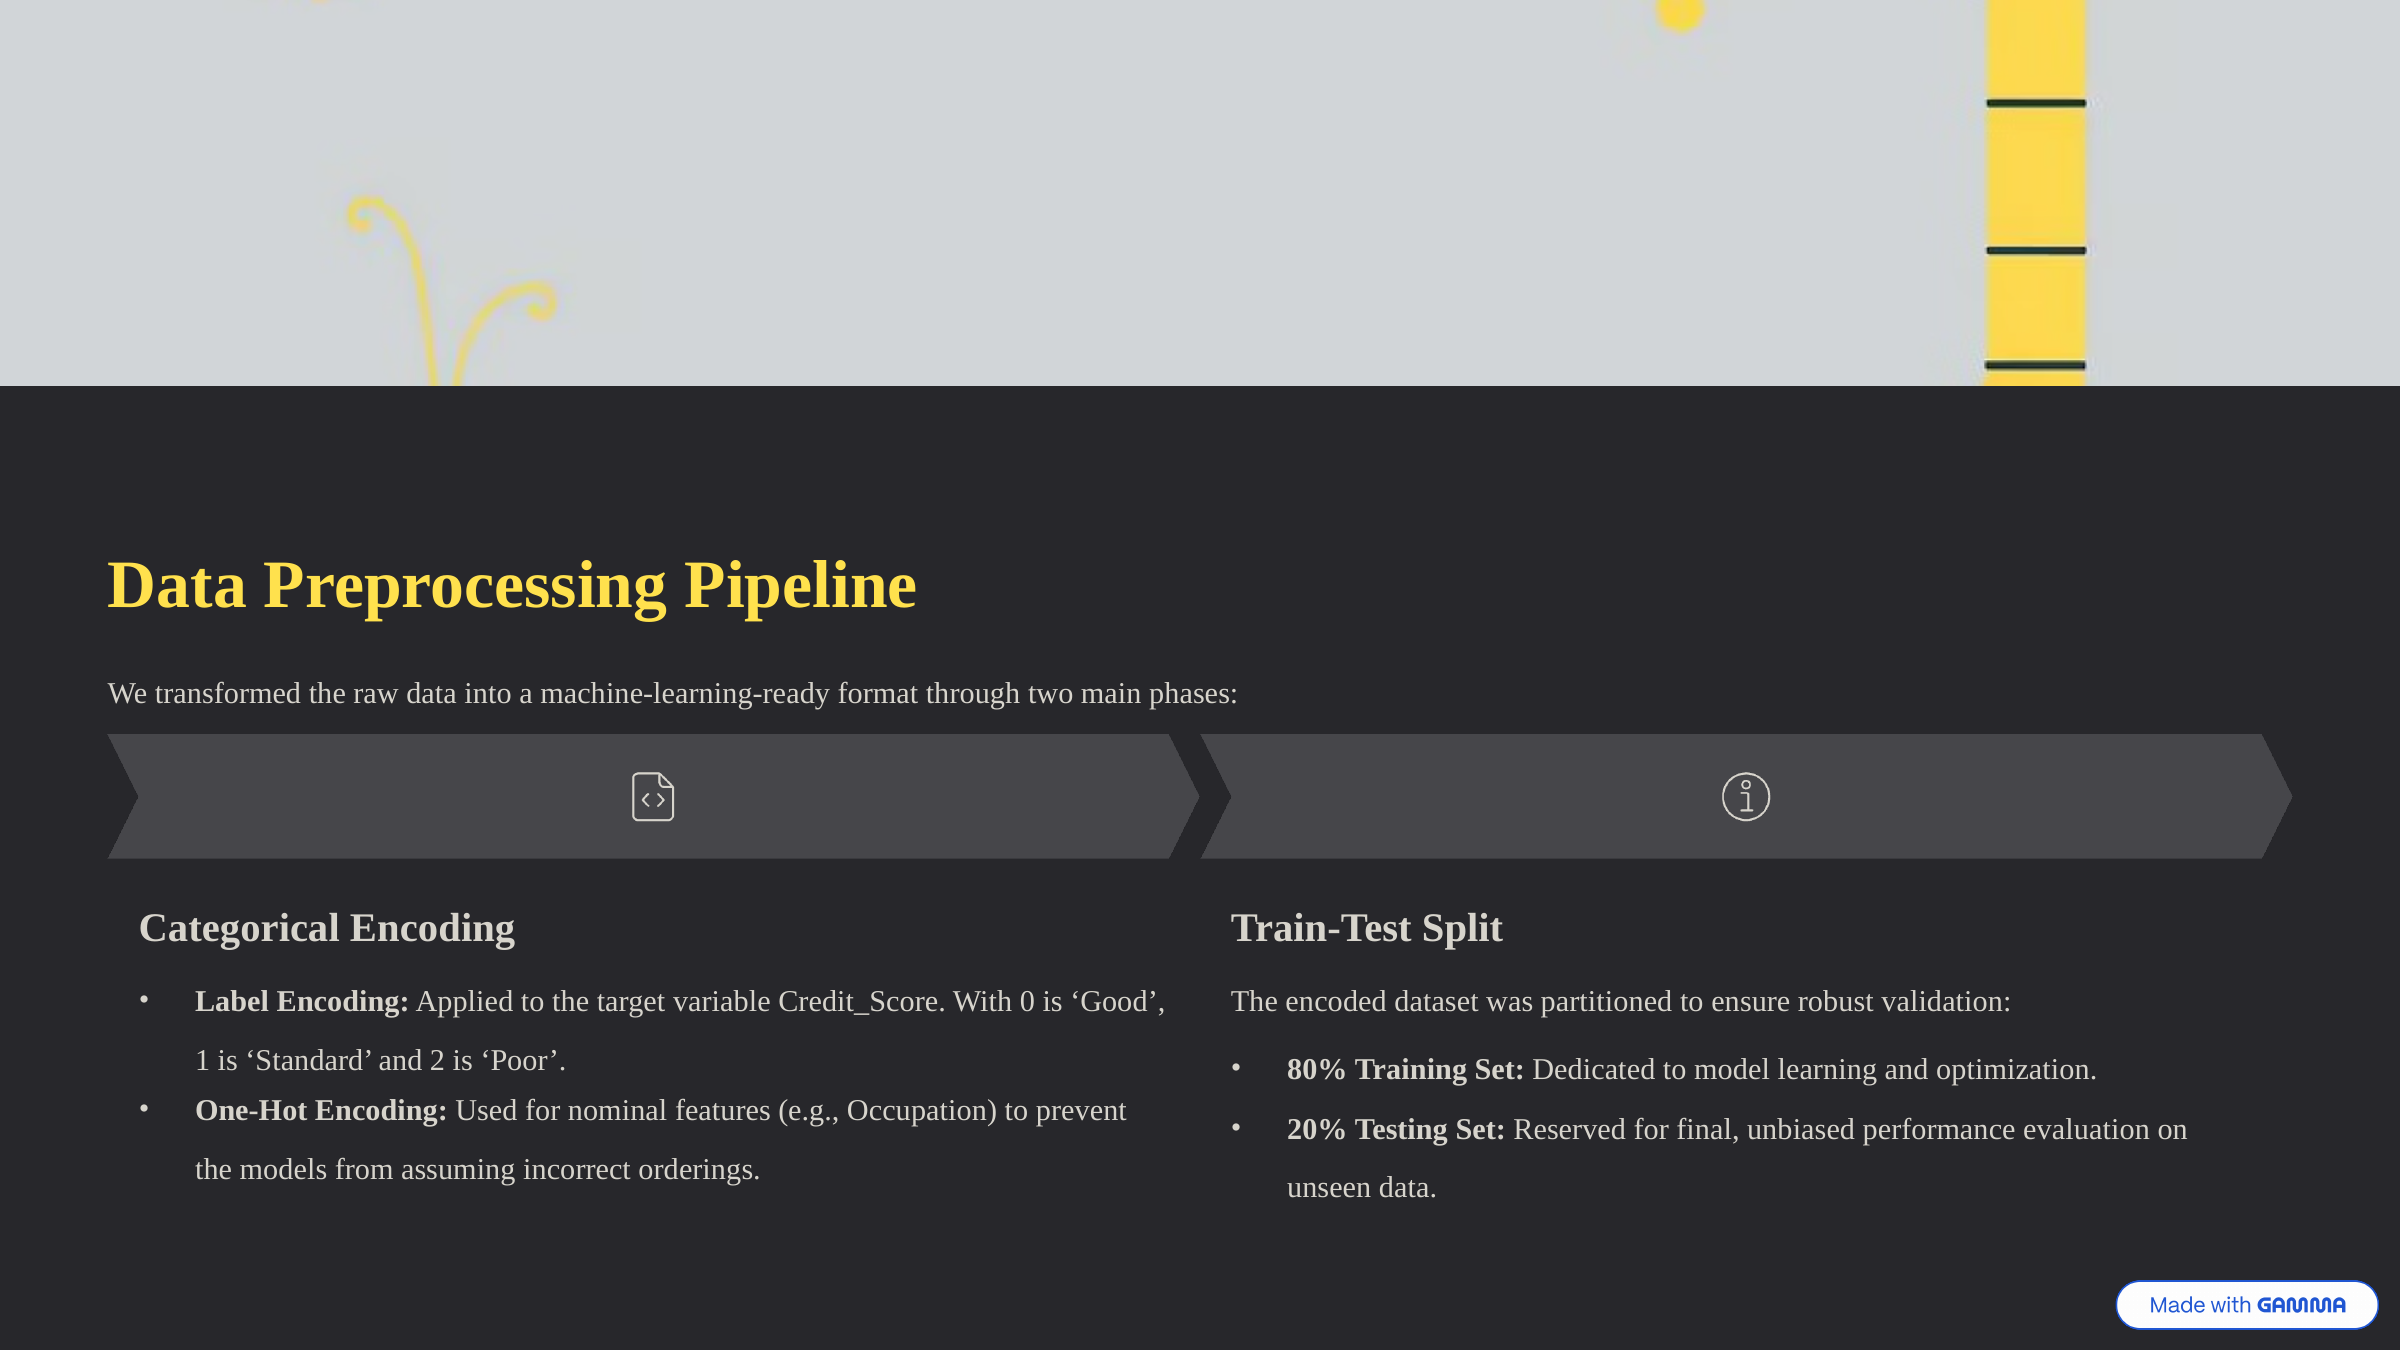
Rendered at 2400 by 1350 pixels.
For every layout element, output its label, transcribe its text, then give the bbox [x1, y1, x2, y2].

picture [107, 734, 2293, 859]
text_box Label Encoding: Applied to the target variable Credit_Score. With 0 is ‘Good’, 1 is ‘Standard’ and 2 is ‘Poor’. [138, 958, 1170, 1058]
text_box Data Preprocessing Pipeline [107, 519, 1118, 605]
picture [0, 0, 2400, 386]
text_box The encoded dataset was partitioned to ensure robust validation: [1230, 958, 2262, 1009]
text_box 80% Training Set: Dedicated to model learning and optimization. [1230, 1026, 2262, 1076]
text_box Train-Test Split [1230, 888, 1642, 941]
text_box 20% Testing Set: Reserved for final, unbiased performance evaluation on unseen data. [1230, 1086, 2262, 1186]
text_box We transformed the raw data into a machine-learning-ready format through two main phases: [107, 650, 2293, 701]
picture [2106, 1271, 2389, 1339]
text_box Categorical Encoding [138, 888, 609, 941]
text_box One-Hot Encoding: Used for nominal features (e.g., Occupation) to prevent the models from assuming incorrect orderings. [138, 1068, 1170, 1167]
